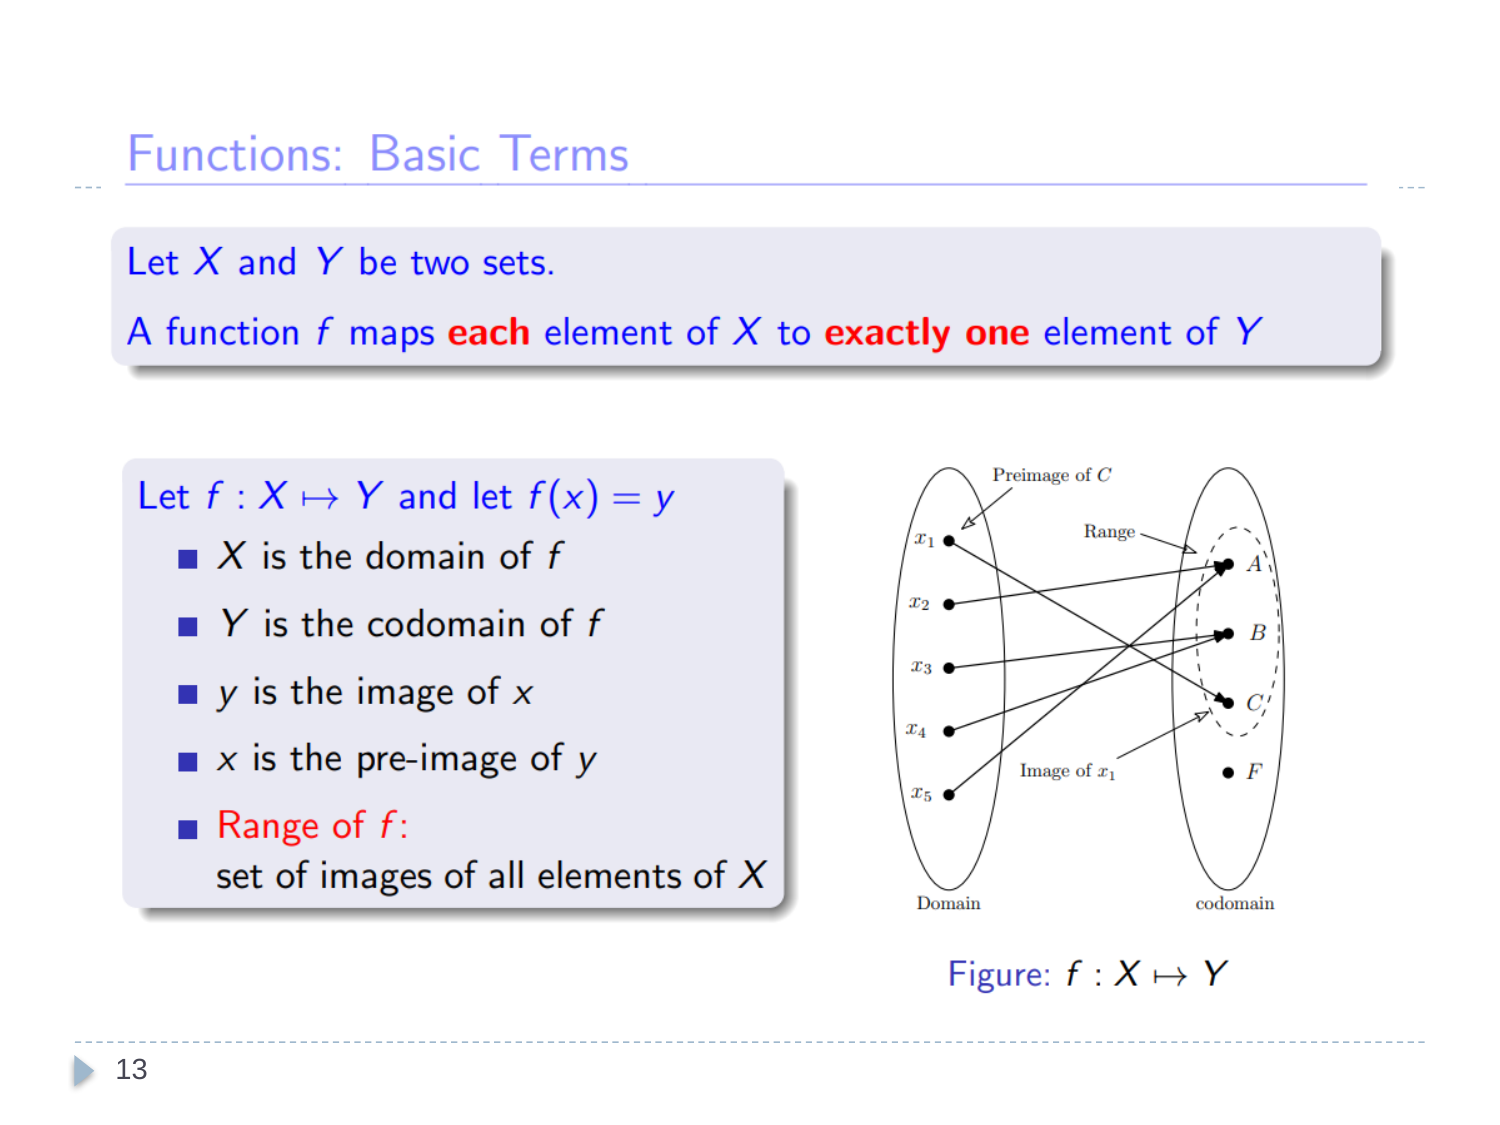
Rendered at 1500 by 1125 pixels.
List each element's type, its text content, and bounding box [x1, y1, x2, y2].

picture [100, 118, 1400, 1007]
slide_number 13 [100, 1042, 426, 1103]
